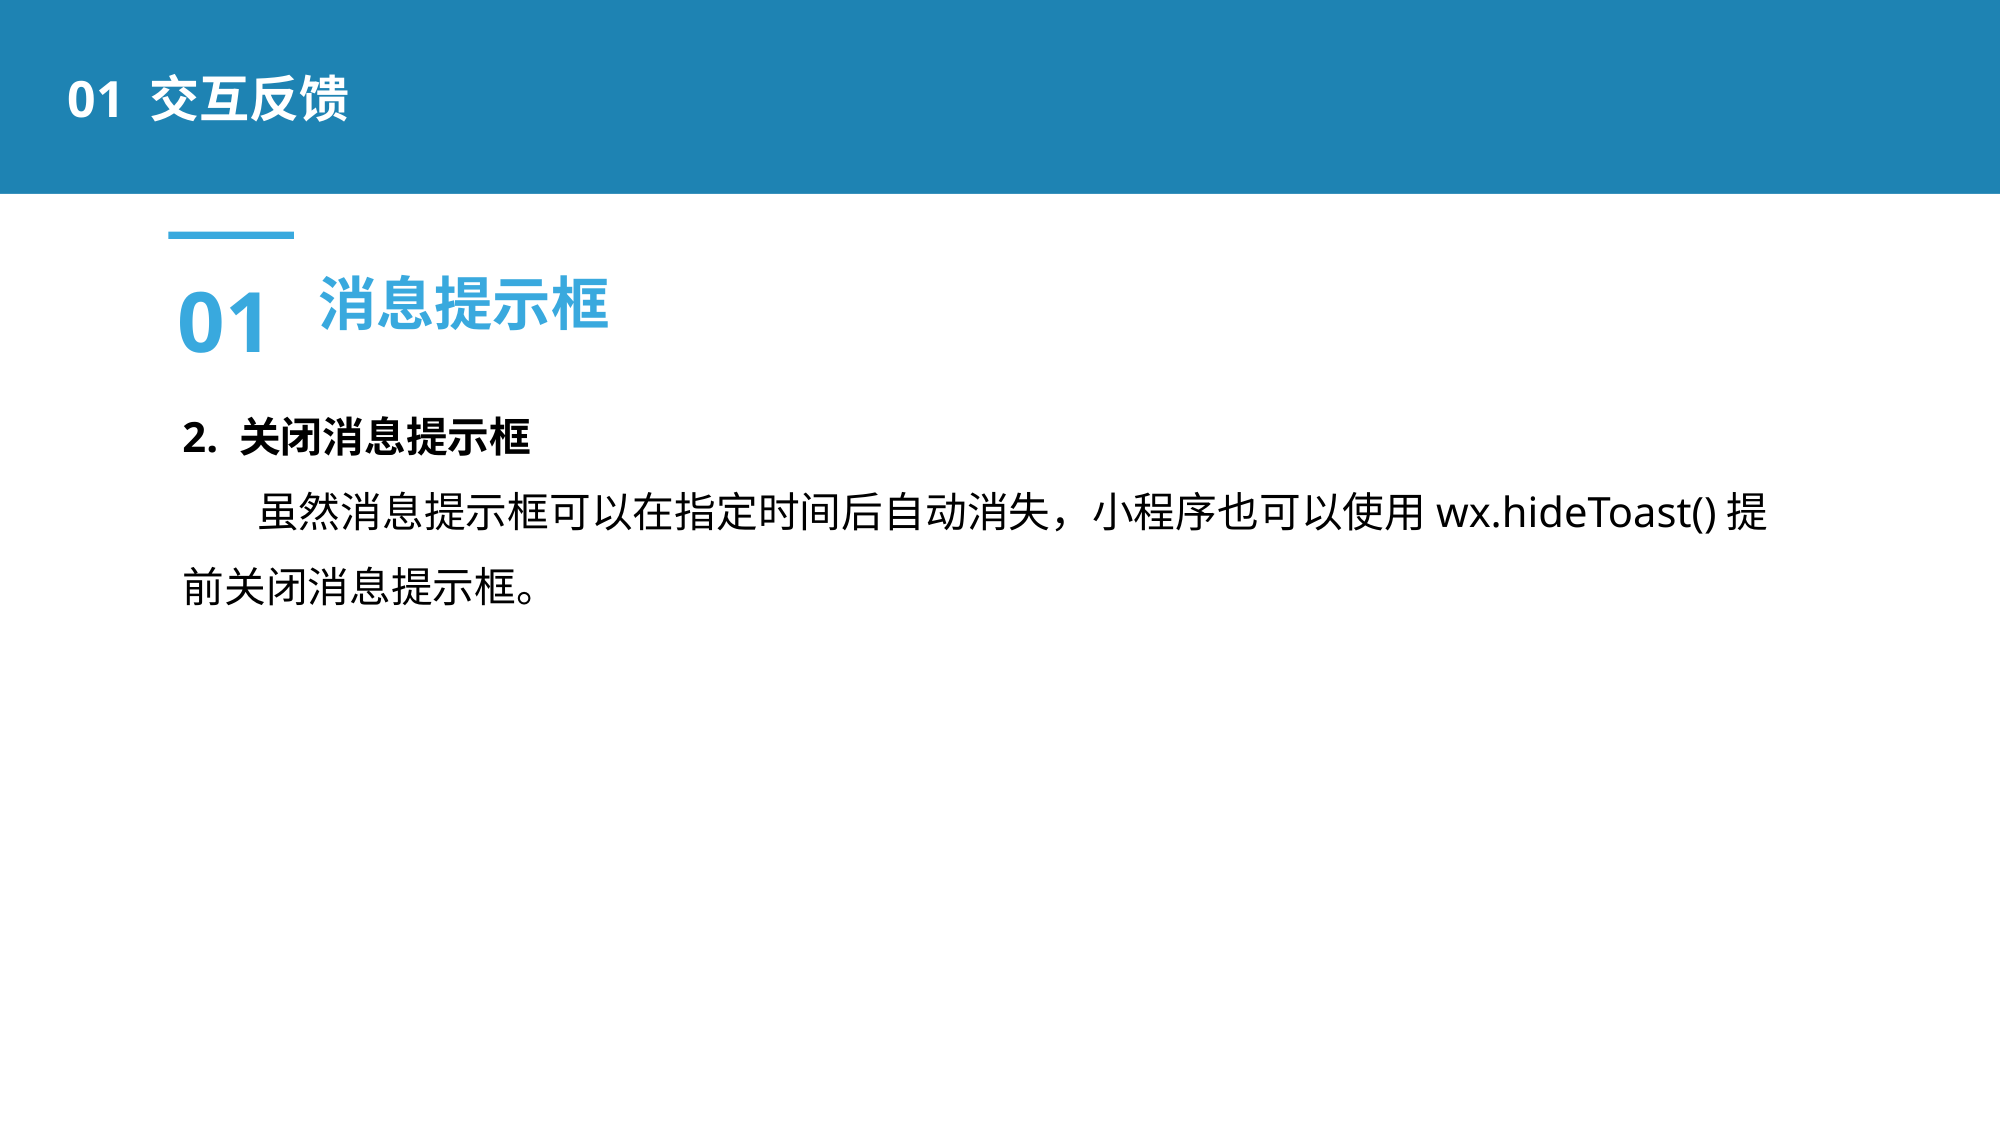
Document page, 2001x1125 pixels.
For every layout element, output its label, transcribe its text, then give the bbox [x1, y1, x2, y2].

text_box 01 [163, 231, 288, 377]
text_box 2. 关闭消息提示框 虽然消息提示框可以在指定时间后自动消失，小程序也可以使用wx.hideToast()提前关闭消息提示框。 [167, 378, 1817, 618]
text_box [288, 231, 295, 240]
text_box 消息提示框 [303, 238, 625, 345]
list 01 交互反馈 [52, 41, 924, 162]
